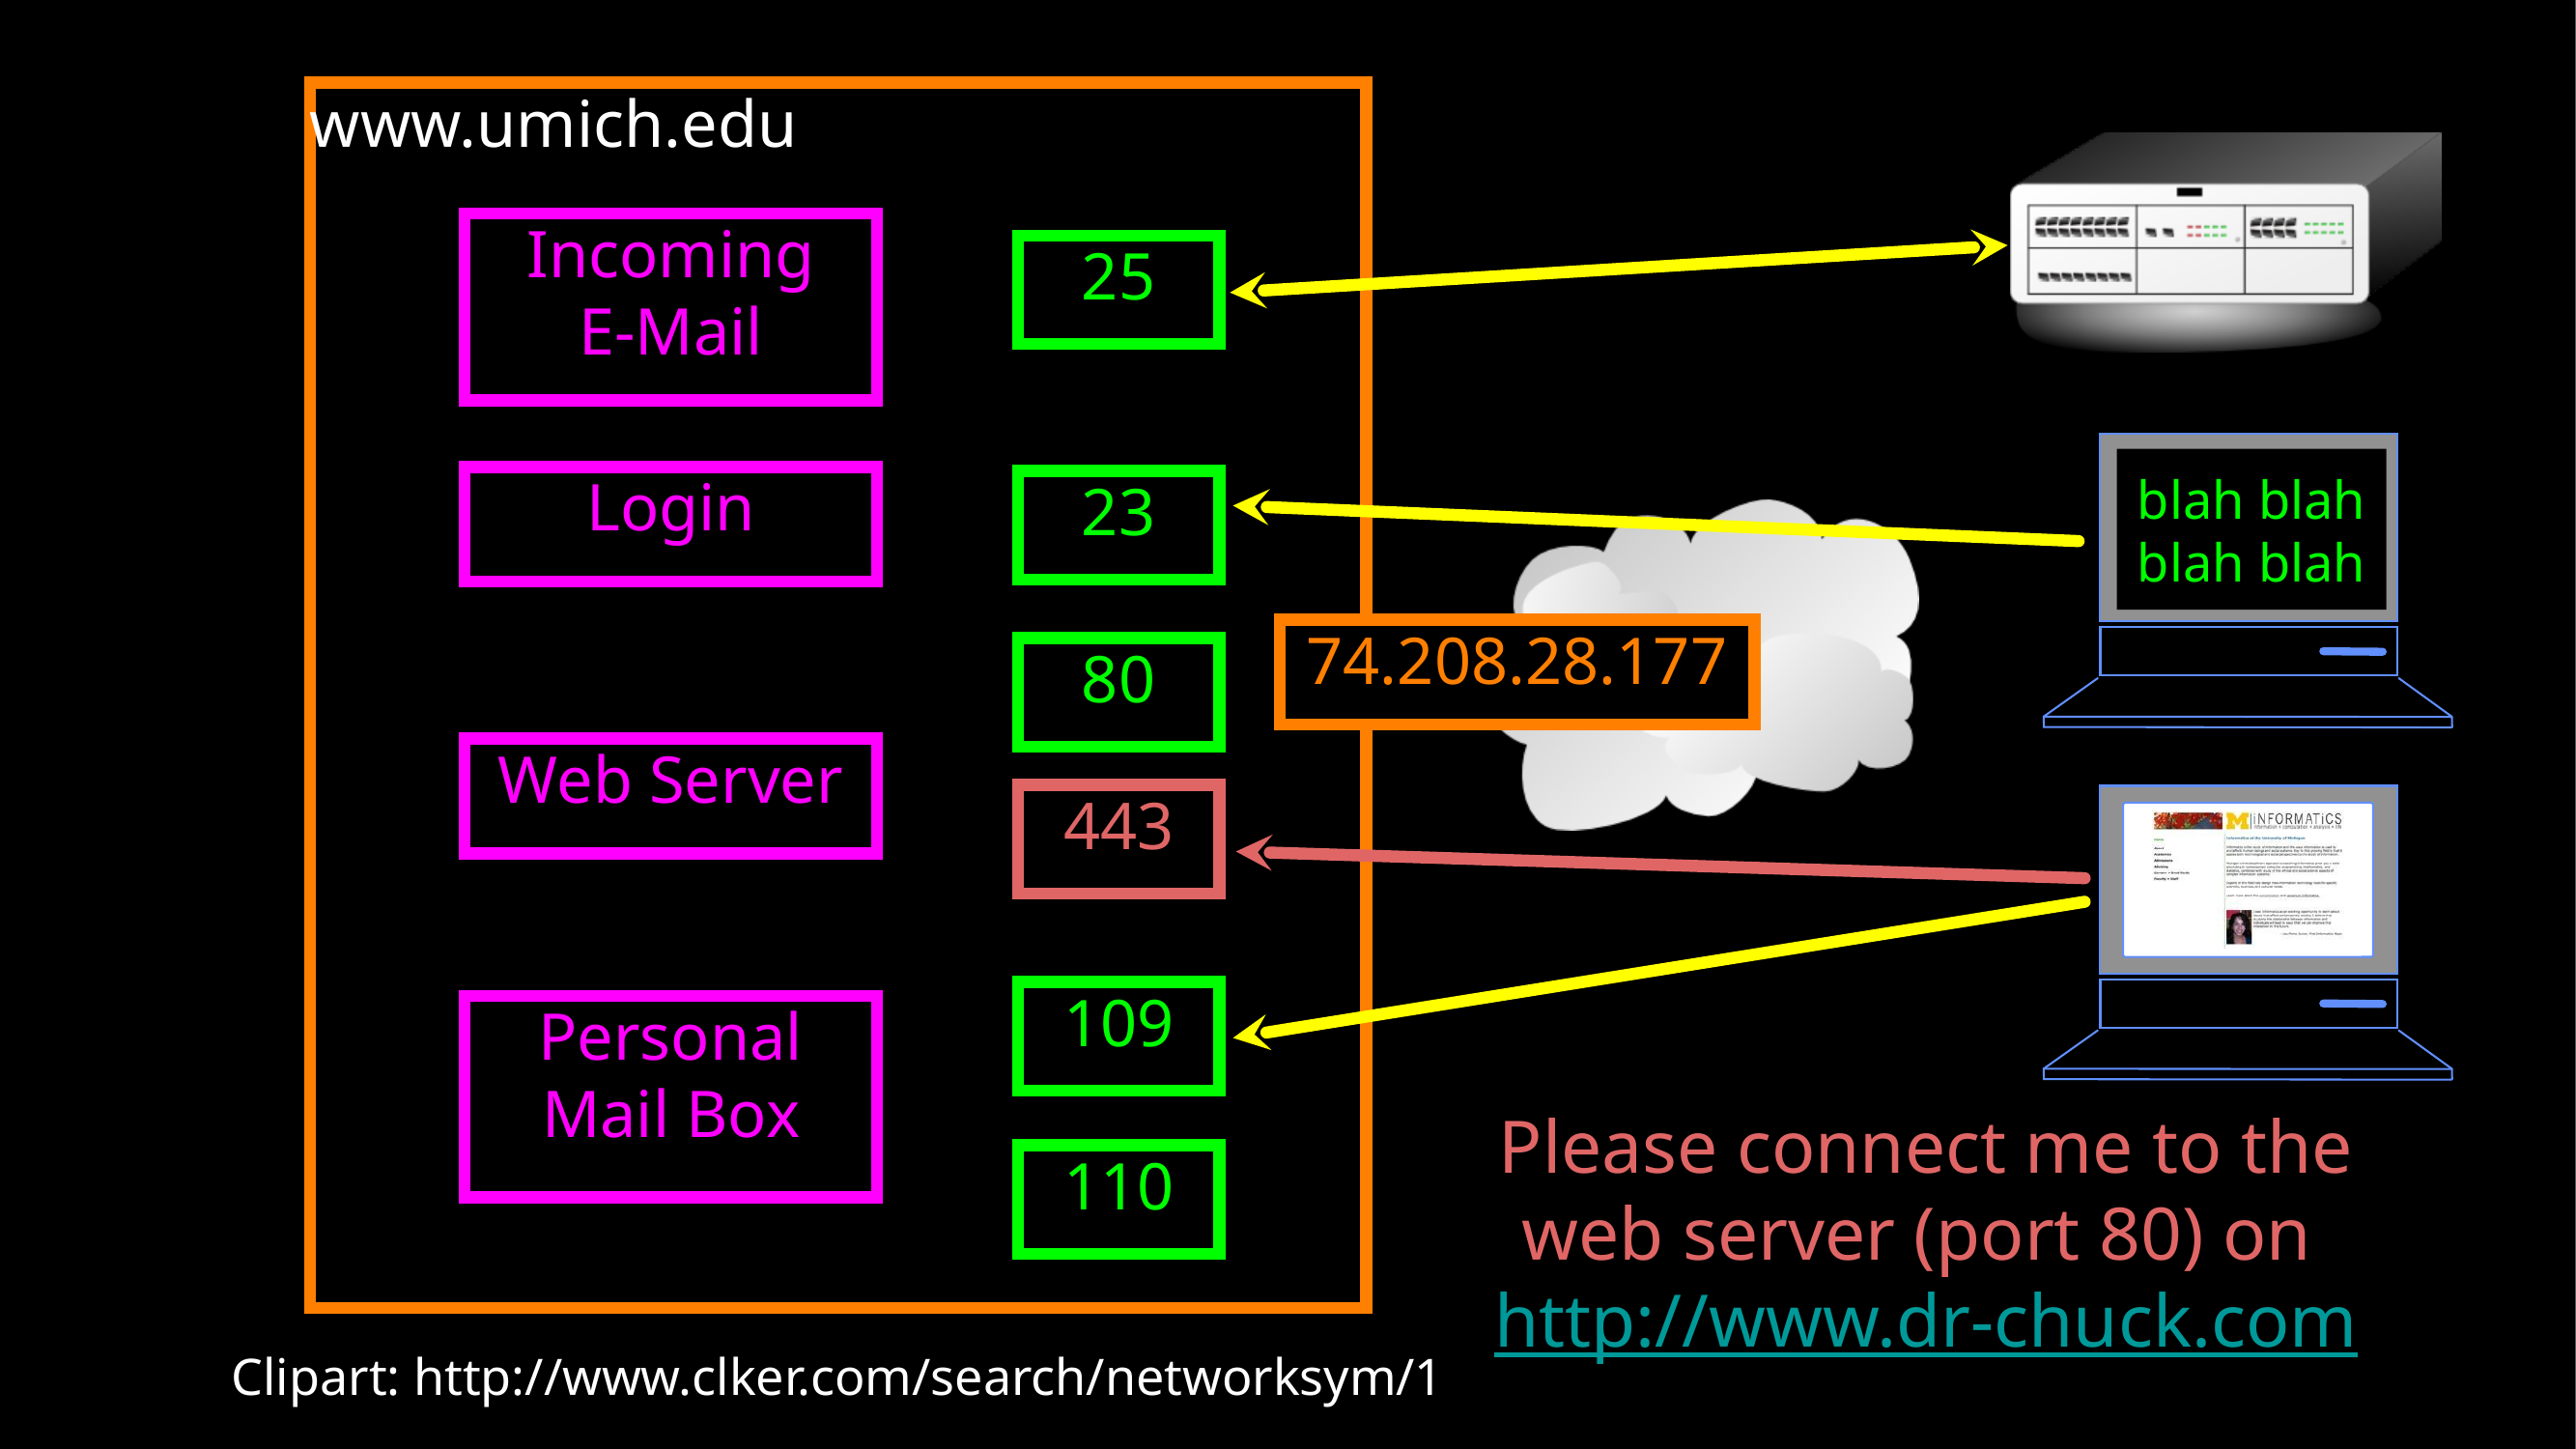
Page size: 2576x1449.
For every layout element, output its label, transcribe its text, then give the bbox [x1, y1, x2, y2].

text_box Login [465, 467, 878, 582]
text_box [1230, 244, 2008, 294]
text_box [2043, 433, 2452, 728]
picture [2010, 132, 2442, 353]
text_box Personal Mail Box [465, 996, 878, 1198]
text_box 109 [1018, 981, 1220, 1092]
text_box 80 [1018, 638, 1220, 747]
text_box 443 [1018, 784, 1220, 894]
text_box 110 [1018, 1145, 1220, 1254]
text_box Web Server [465, 738, 878, 854]
text_box Please connect me to the web server (port 80) on http://www.dr-chuck.com [1486, 1104, 2366, 1369]
text_box www.umich.edu [309, 82, 1367, 1309]
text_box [1232, 901, 2085, 1038]
text_box 23 [1018, 470, 1220, 580]
text_box Incoming E-Mail [465, 213, 878, 401]
picture [1482, 542, 1919, 831]
text_box 25 [1018, 235, 1220, 345]
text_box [1235, 851, 2085, 879]
picture [1482, 498, 1919, 505]
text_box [2043, 785, 2452, 1080]
text_box Clipart: http://www.clker.com/search/networksym/1 [159, 1338, 1516, 1413]
text_box 74.208.28.177 [1279, 619, 1477, 724]
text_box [1232, 505, 2080, 542]
